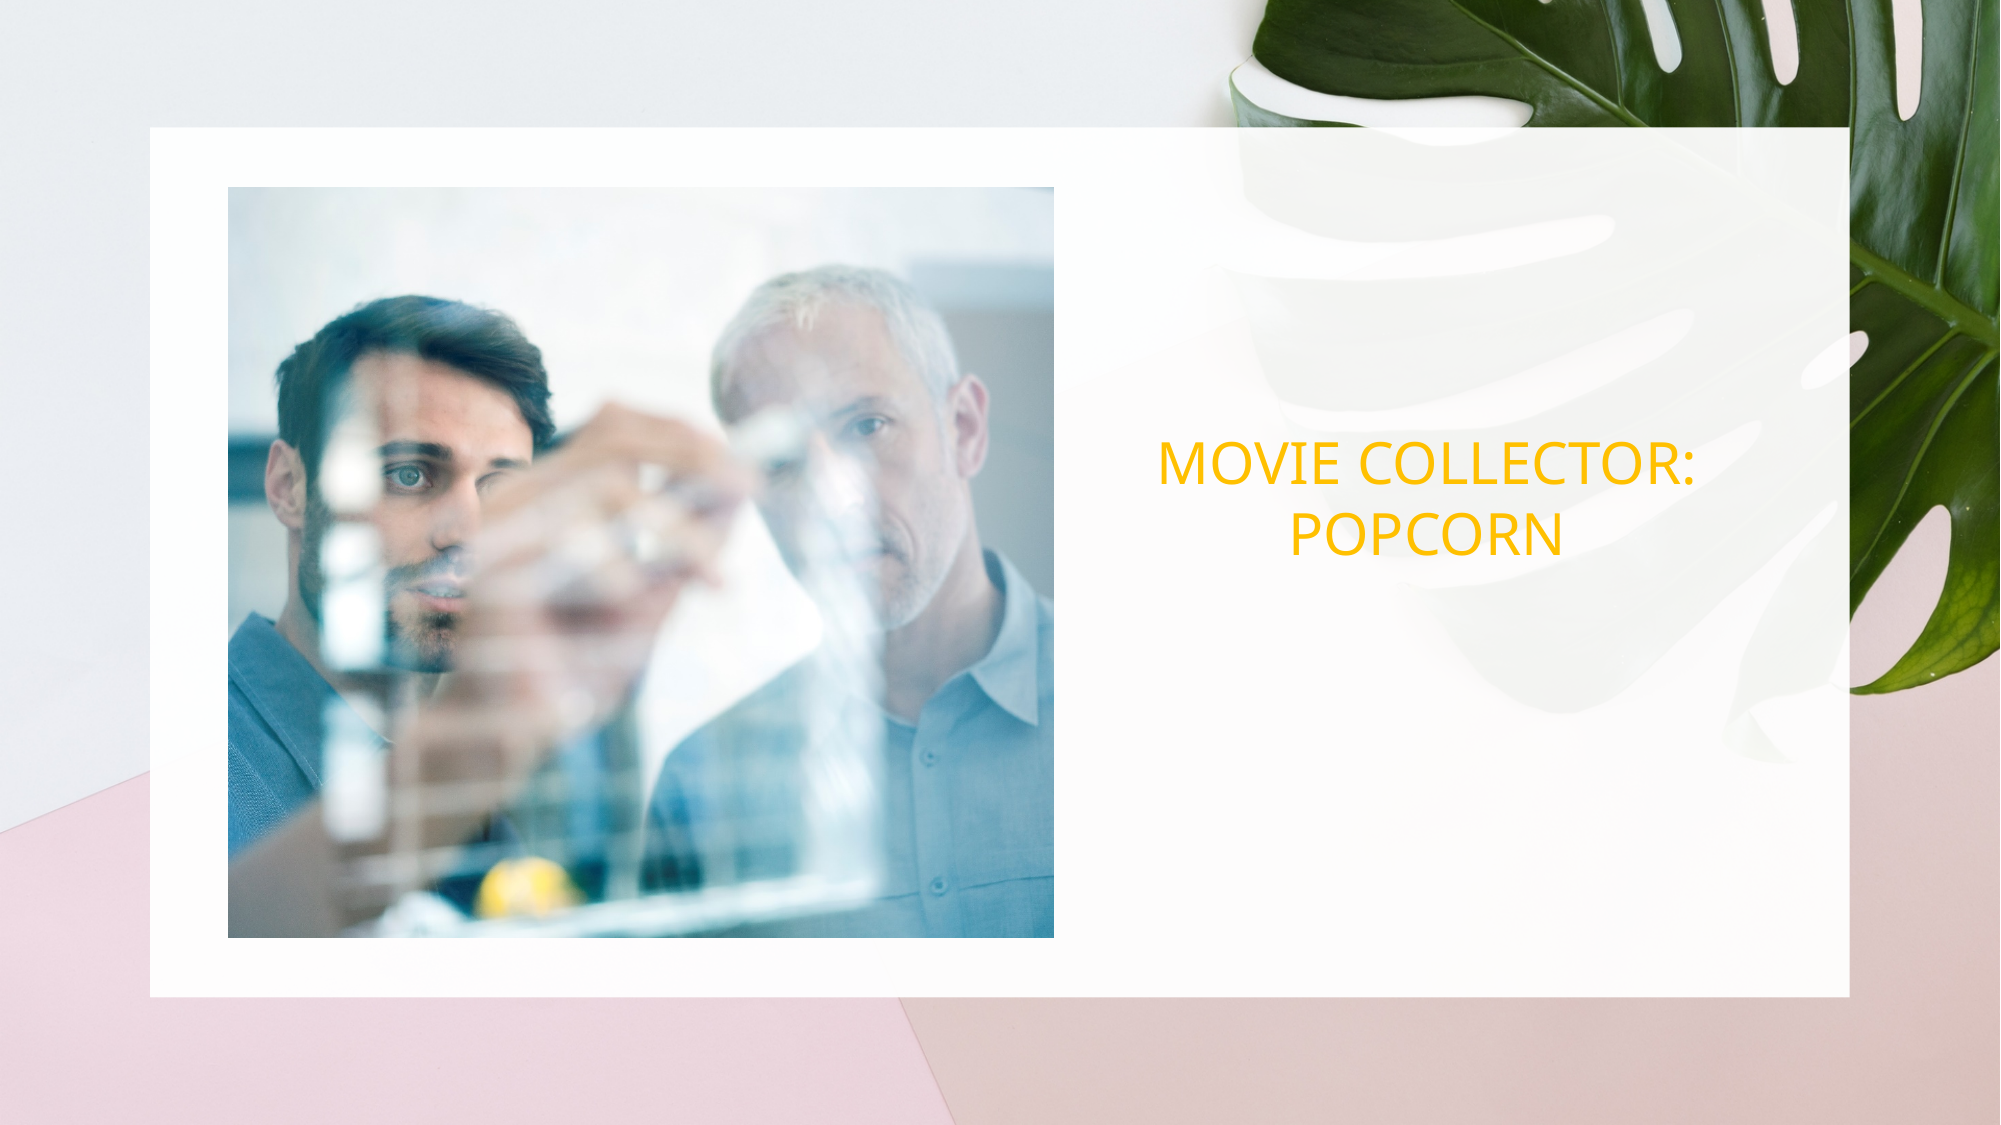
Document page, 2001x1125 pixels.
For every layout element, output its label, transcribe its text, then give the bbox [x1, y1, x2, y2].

picture [0, 0, 2000, 1125]
title MOVIE COLLECTOR: POPCORN [1104, 311, 1750, 578]
